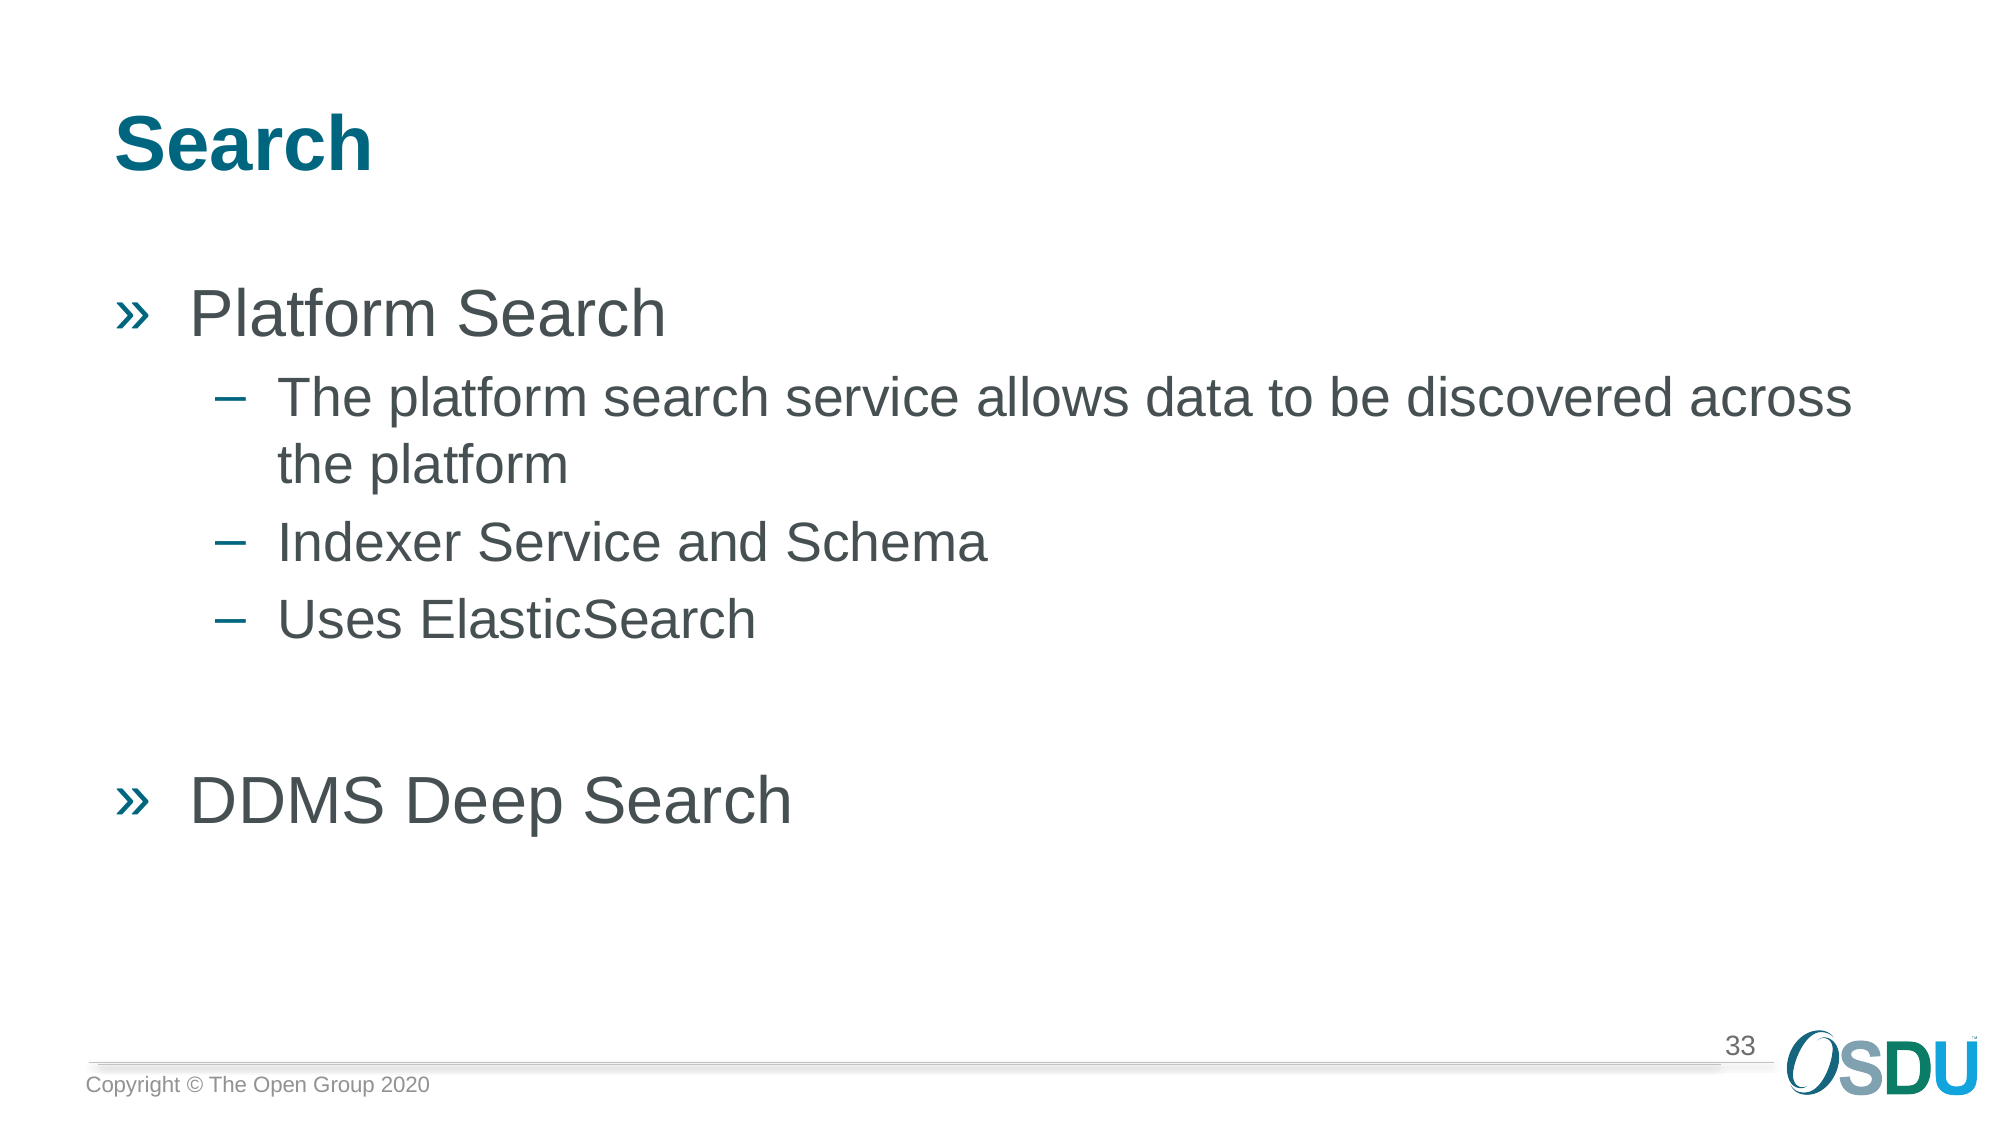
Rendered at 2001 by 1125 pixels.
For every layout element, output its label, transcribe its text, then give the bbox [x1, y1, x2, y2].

picture [1782, 1024, 1983, 1105]
list Platform Search The platform search service allows data to be discovered across the platform Indexer Service and Schema Uses ElasticSearch DDMS Deep Search [99, 262, 1900, 1005]
picture [1948, 1080, 1965, 1086]
slide_number 33 [1507, 1020, 1974, 1080]
title Search [99, 45, 1900, 233]
